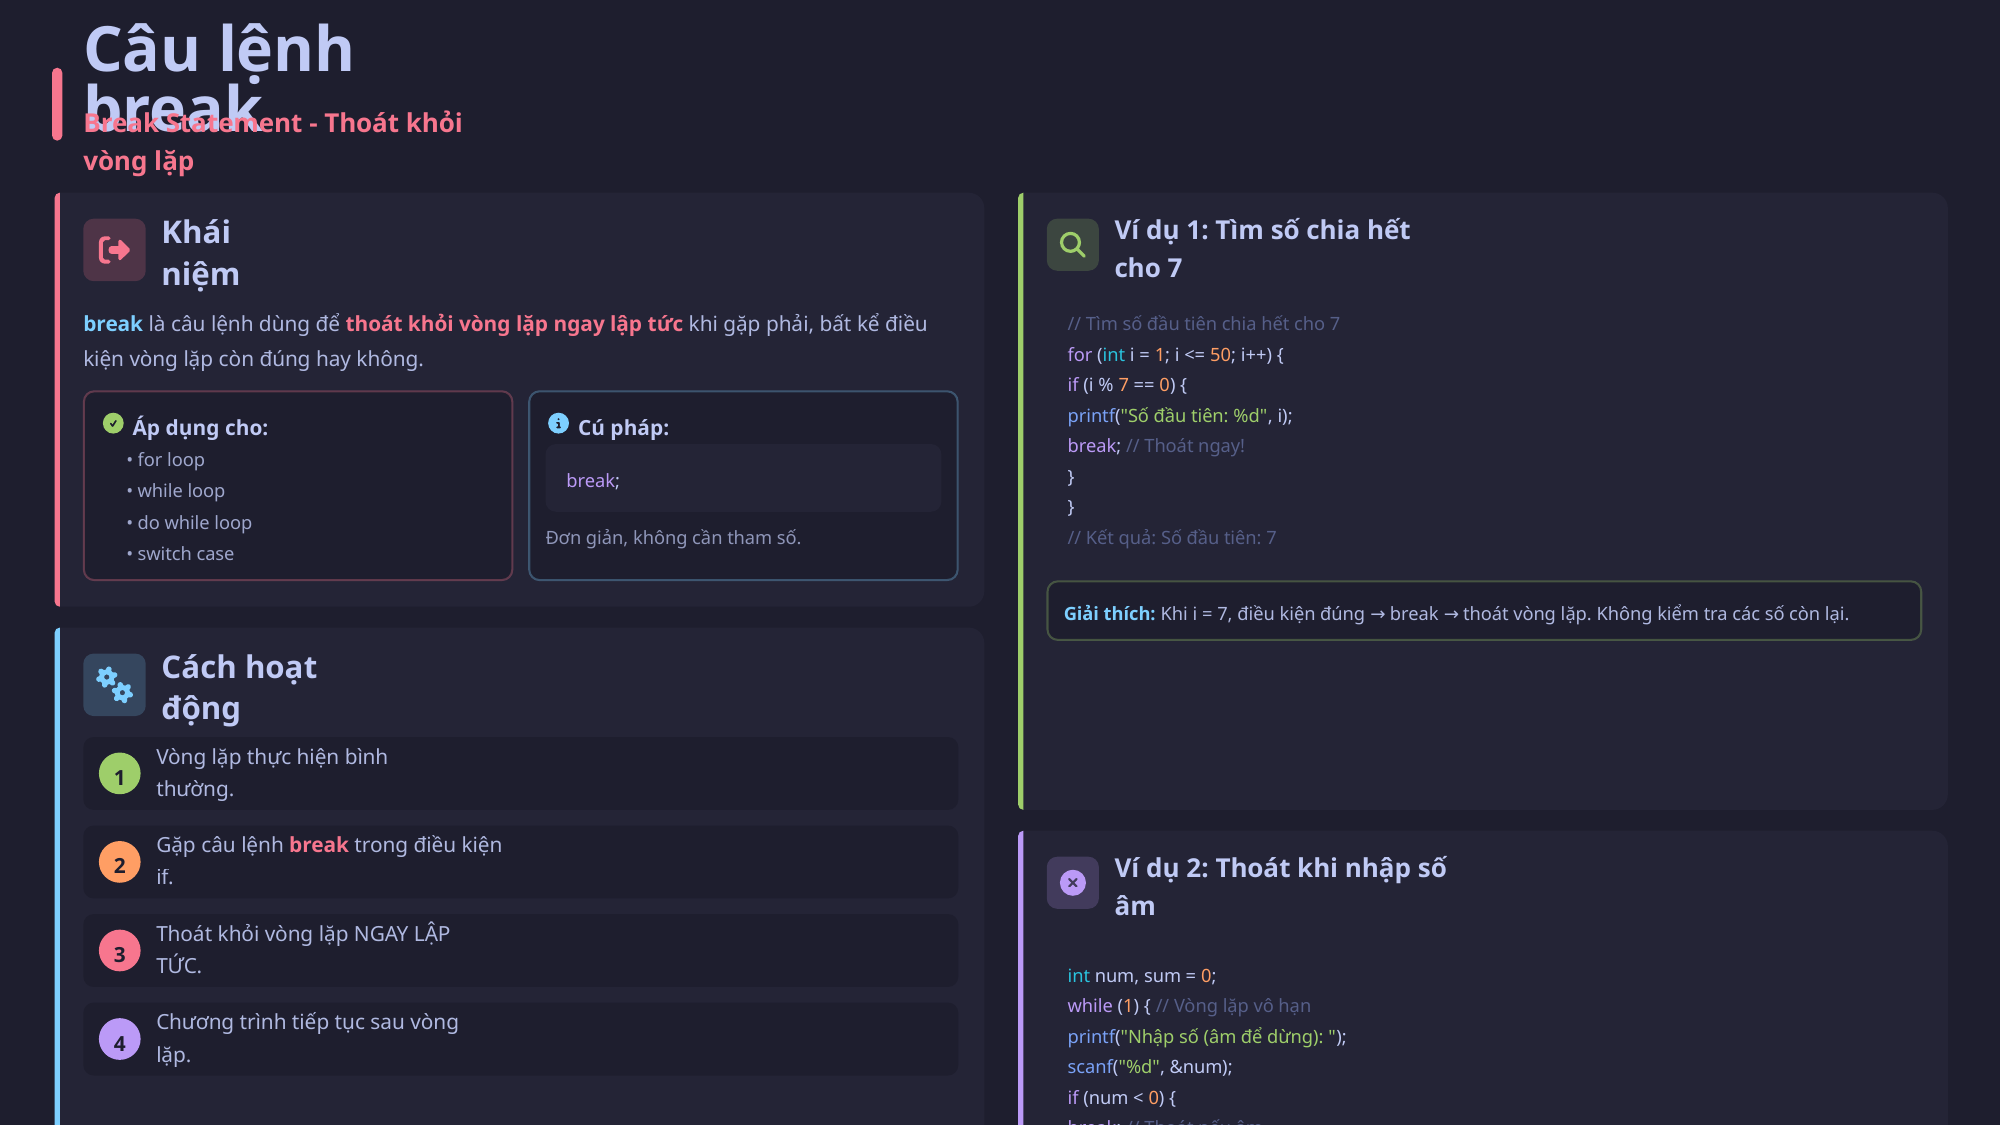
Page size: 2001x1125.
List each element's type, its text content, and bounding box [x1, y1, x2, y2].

text_box 1 [93, 752, 146, 795]
text_box [83, 737, 959, 810]
text_box [1046, 856, 1099, 909]
text_box [1018, 830, 1024, 1125]
text_box [83, 391, 513, 581]
text_box [96, 666, 118, 688]
text_box Ví dụ 1: Tìm số chia hết cho 7 [1114, 226, 1450, 263]
text_box [529, 391, 958, 581]
text_box [548, 412, 569, 434]
text_box [60, 192, 985, 607]
text_box [1047, 581, 1922, 640]
text_box [1024, 830, 1948, 1125]
text_box [1059, 869, 1086, 896]
text_box [111, 682, 133, 704]
text_box • switch case [126, 537, 506, 564]
text_box [83, 1002, 959, 1076]
text_box int num, sum = 0; while (1) { // Vòng lặp vô hạn printf("Nhập số (âm để dừng): "); scanf("%d", &num); if (num < 0) { break; // Thoát nếu âm } sum += num; } printf("Tổng = %d", sum); [1046, 924, 1931, 1125]
text_box • do while loop [126, 506, 506, 533]
text_box Áp dụng cho: [132, 407, 507, 439]
text_box Đơn giản, không cần tham số. [545, 522, 951, 549]
text_box [52, 67, 63, 141]
text_box Cú pháp: [578, 407, 952, 439]
text_box break là câu lệnh dùng để thoát khỏi vòng lặp ngay lập tức khi gặp phải, bất kể điều kiện vòng lặp còn đúng hay không. [83, 302, 969, 370]
text_box [1046, 218, 1099, 271]
text_box Thoát khỏi vòng lặp NGAY LẬP TỨC. [156, 929, 495, 961]
text_box Break Statement - Thoát khỏi vòng lặp [83, 119, 529, 157]
text_box [83, 914, 959, 987]
text_box [1024, 192, 1948, 810]
text_box [1059, 231, 1086, 258]
text_box [54, 627, 60, 1125]
text_box [98, 236, 111, 264]
text_box [108, 239, 130, 261]
text_box 2 [93, 841, 146, 883]
text_box Chương trình tiếp tục sau vòng lặp. [156, 1018, 486, 1050]
text_box Gặp câu lệnh break trong điều kiện if. [156, 841, 503, 873]
text_box [102, 412, 124, 434]
text_box • for loop [126, 444, 506, 471]
text_box 3 [93, 929, 146, 972]
text_box [83, 218, 146, 282]
text_box Vòng lặp thực hiện bình thường. [156, 752, 461, 784]
text_box Câu lệnh break [83, 52, 547, 115]
text_box [83, 653, 146, 717]
text_box Giải thích: Khi i = 7, điều kiện đúng → break → thoát vòng lặp. Không kiểm tra các số còn lại. [1063, 597, 1914, 624]
text_box [83, 825, 959, 899]
text_box Khái niệm [161, 229, 312, 271]
text_box [1018, 192, 1024, 810]
text_box Cách hoạt động [161, 664, 394, 706]
text_box • while loop [126, 475, 506, 502]
text_box Ví dụ 2: Thoát khi nhập số âm [1114, 864, 1459, 901]
text_box [60, 627, 985, 1125]
text_box [54, 192, 60, 607]
text_box 4 [93, 1018, 146, 1060]
text_box // Tìm số đầu tiên chia hết cho 7 for (int i = 1; i <= 50; i++) { if (i % 7 == 0) { printf("Số đầu tiên: %d", i); break; // Thoát ngay! } } // Kết quả: Số đầu tiên: 7 [1046, 286, 1931, 565]
text_box break; [545, 444, 951, 512]
